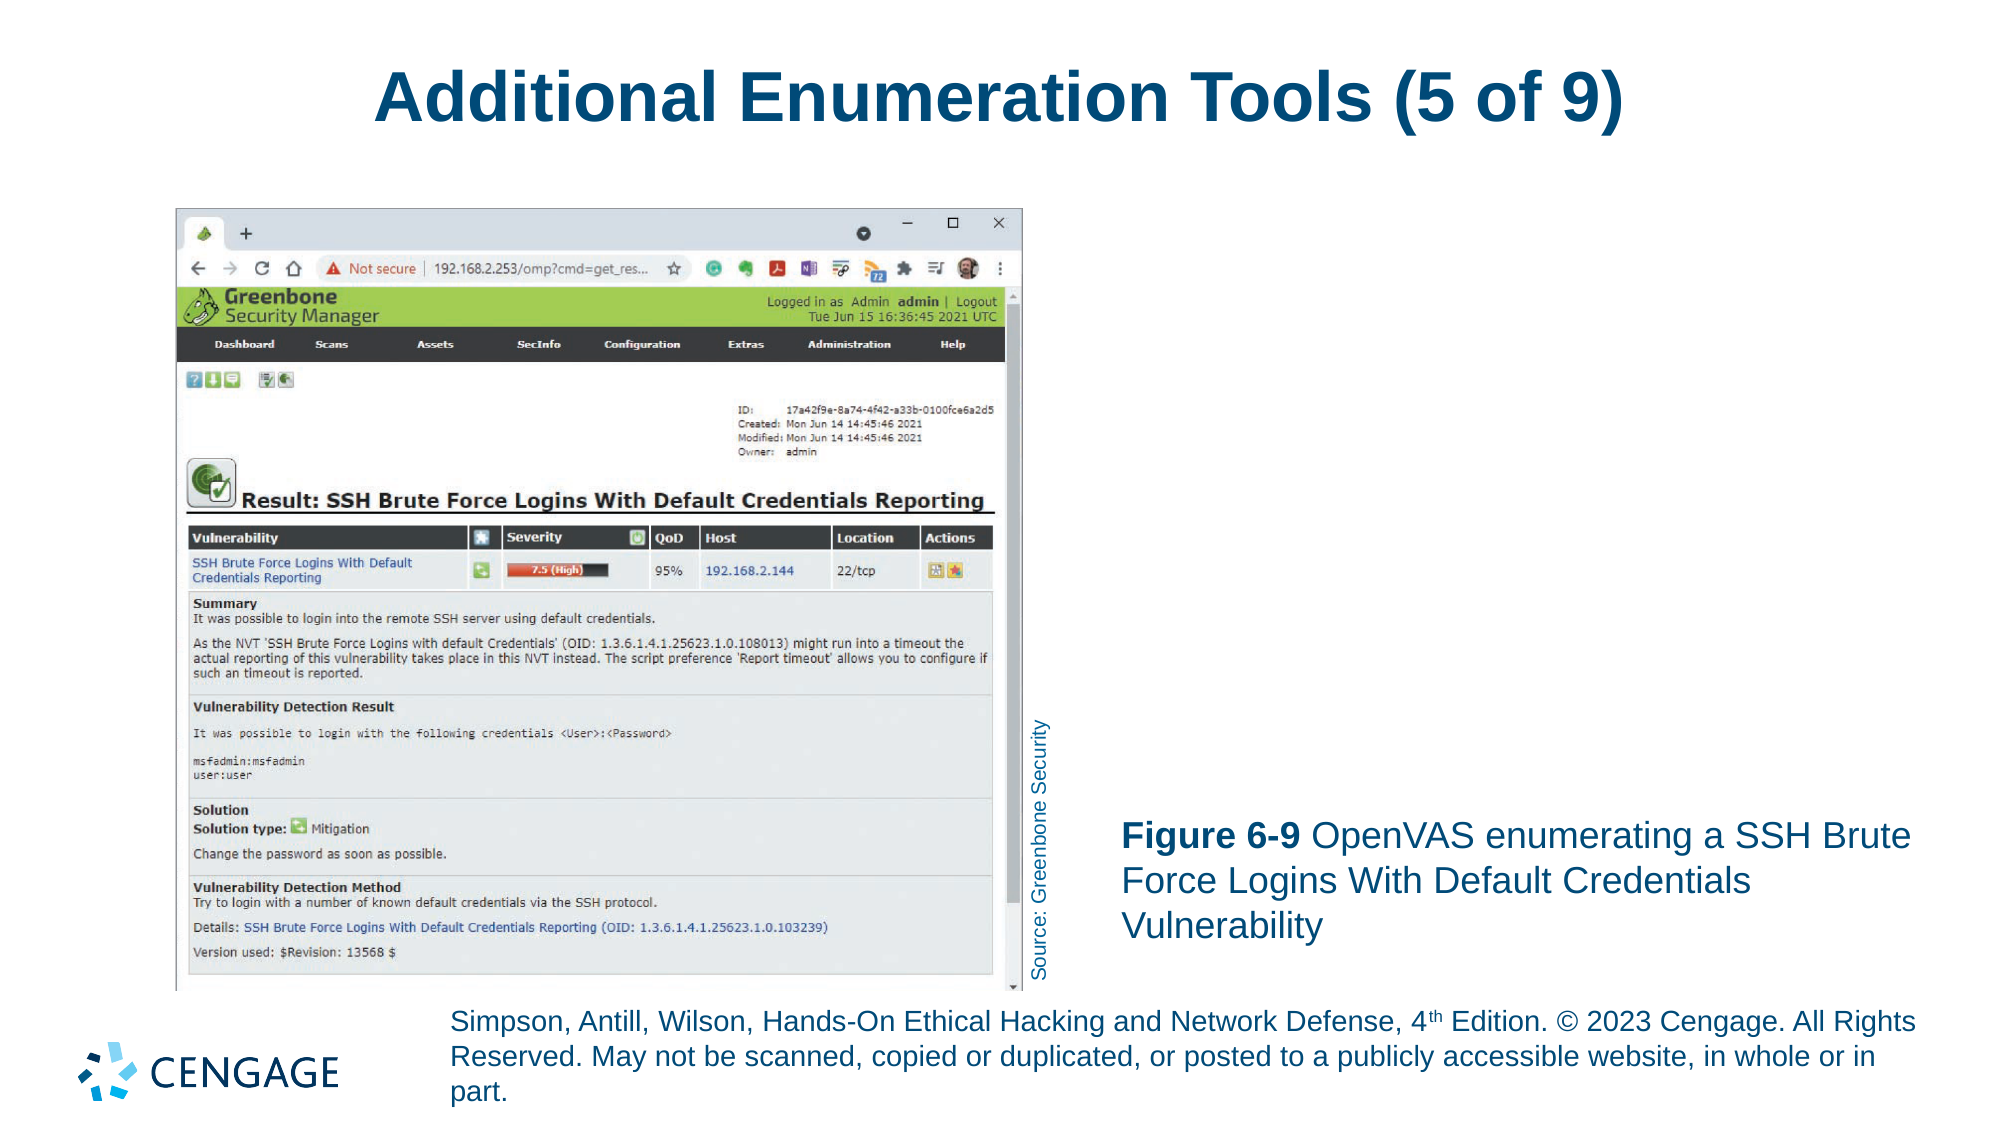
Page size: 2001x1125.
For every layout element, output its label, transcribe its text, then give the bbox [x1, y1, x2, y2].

title Additional Enumeration Tools (5 of 9) [137, 59, 1863, 171]
picture [164, 200, 1026, 991]
picture [78, 1042, 338, 1101]
list Source: Greenbone Security [1026, 606, 1070, 982]
list Figure 6-9 OpenVAS enumerating a SSH Brute Force Logins With Default Credentials Vulnerability [1121, 811, 1939, 978]
